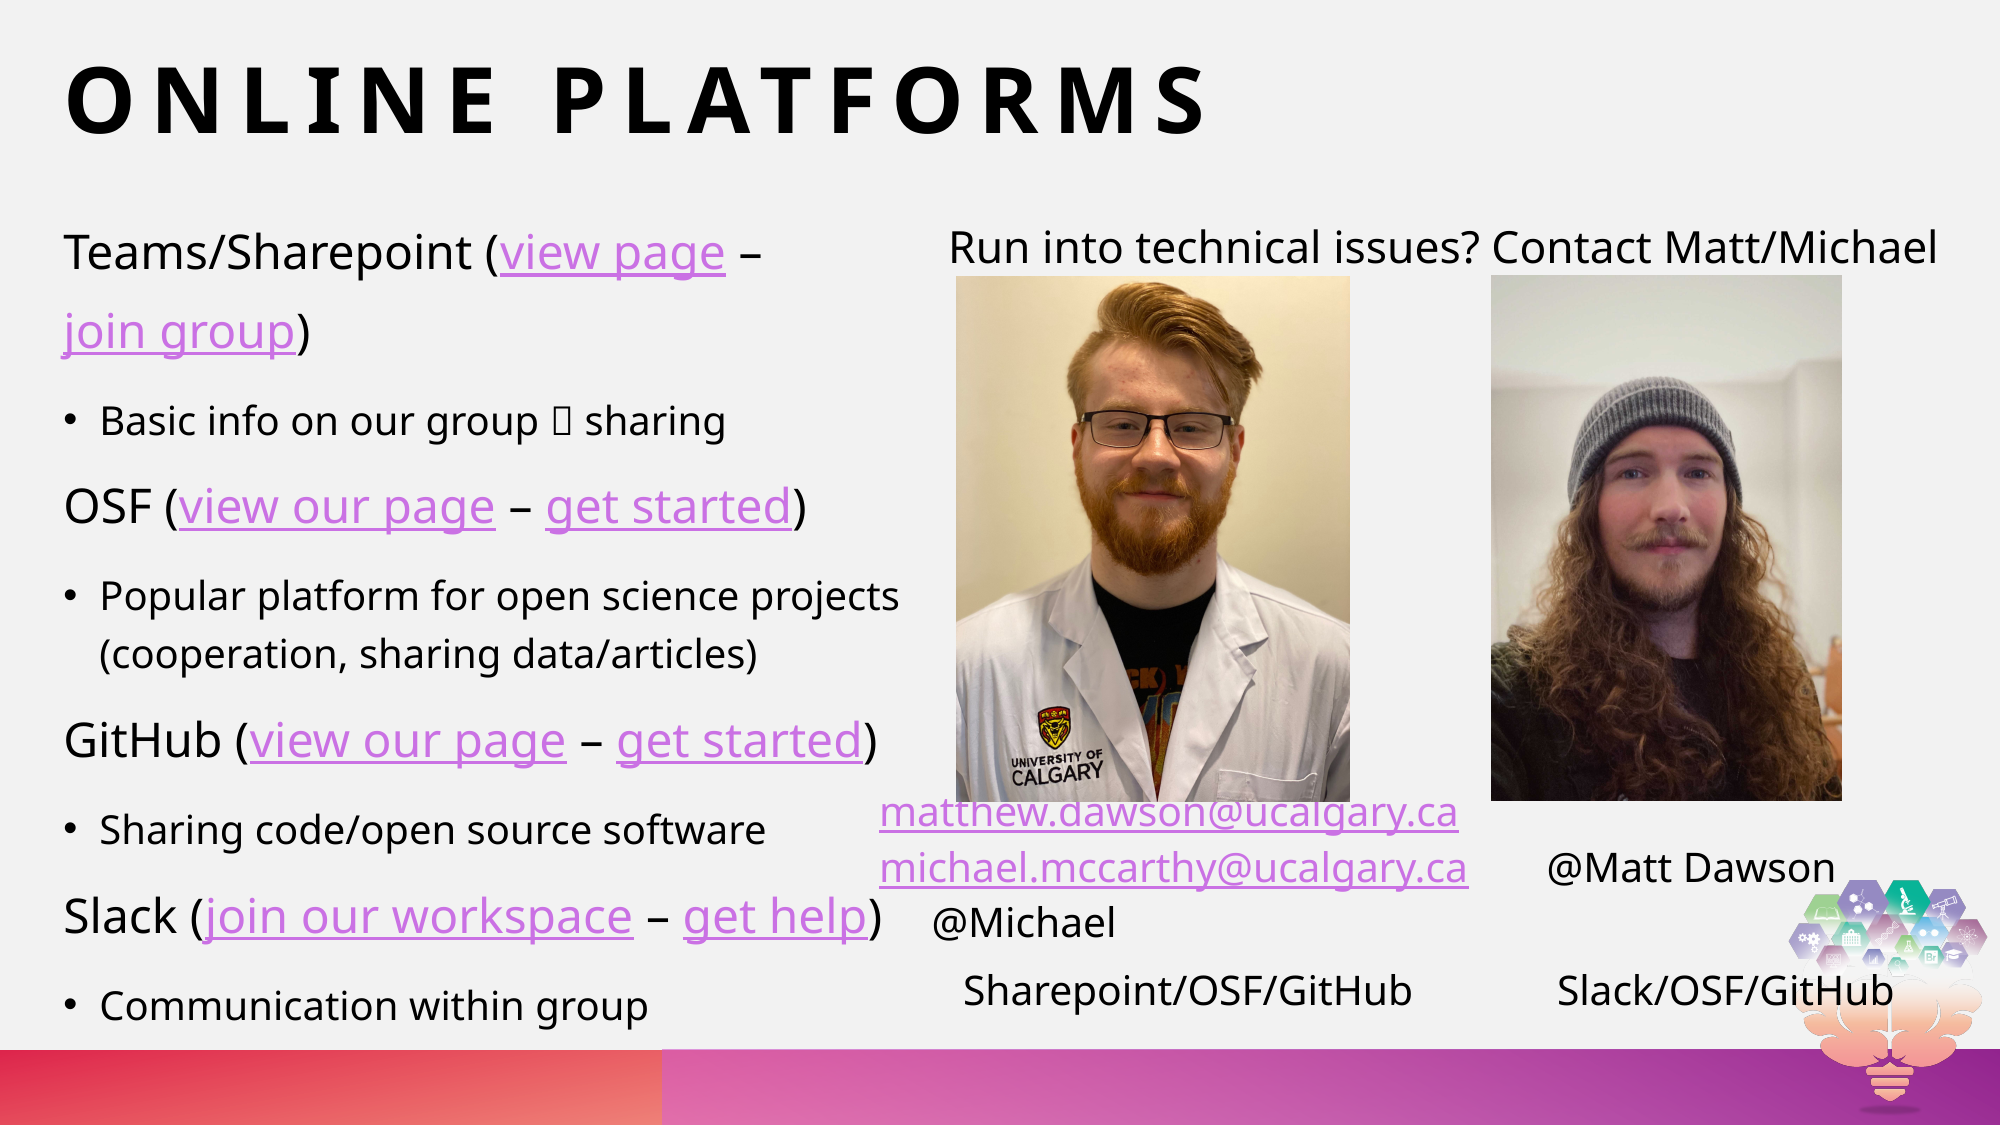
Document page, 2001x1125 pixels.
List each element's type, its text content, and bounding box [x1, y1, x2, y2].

title Online platforms [63, 0, 1979, 152]
picture [1491, 275, 1842, 801]
picture [1754, 860, 2000, 1125]
text_box Run into technical issues? Contact Matt/Michael matthew.dawson@ucalgary.ca michael.mccarthy@ucalgary.ca @Matt Dawson @Michael Sharepoint/OSF/GitHub Slack/OSF/GitHub [879, 208, 1979, 1030]
picture [956, 276, 1350, 802]
list Teams/Sharepoint (view page – join group) Basic info on our group  sharing OSF (view our page – get started) Popular platform for open science projects (cooperation, sharing data/articles) GitHub (view our page – get started) Sharing code/open source software Slack (join our workspace – get help) Communication within group [63, 208, 879, 1030]
